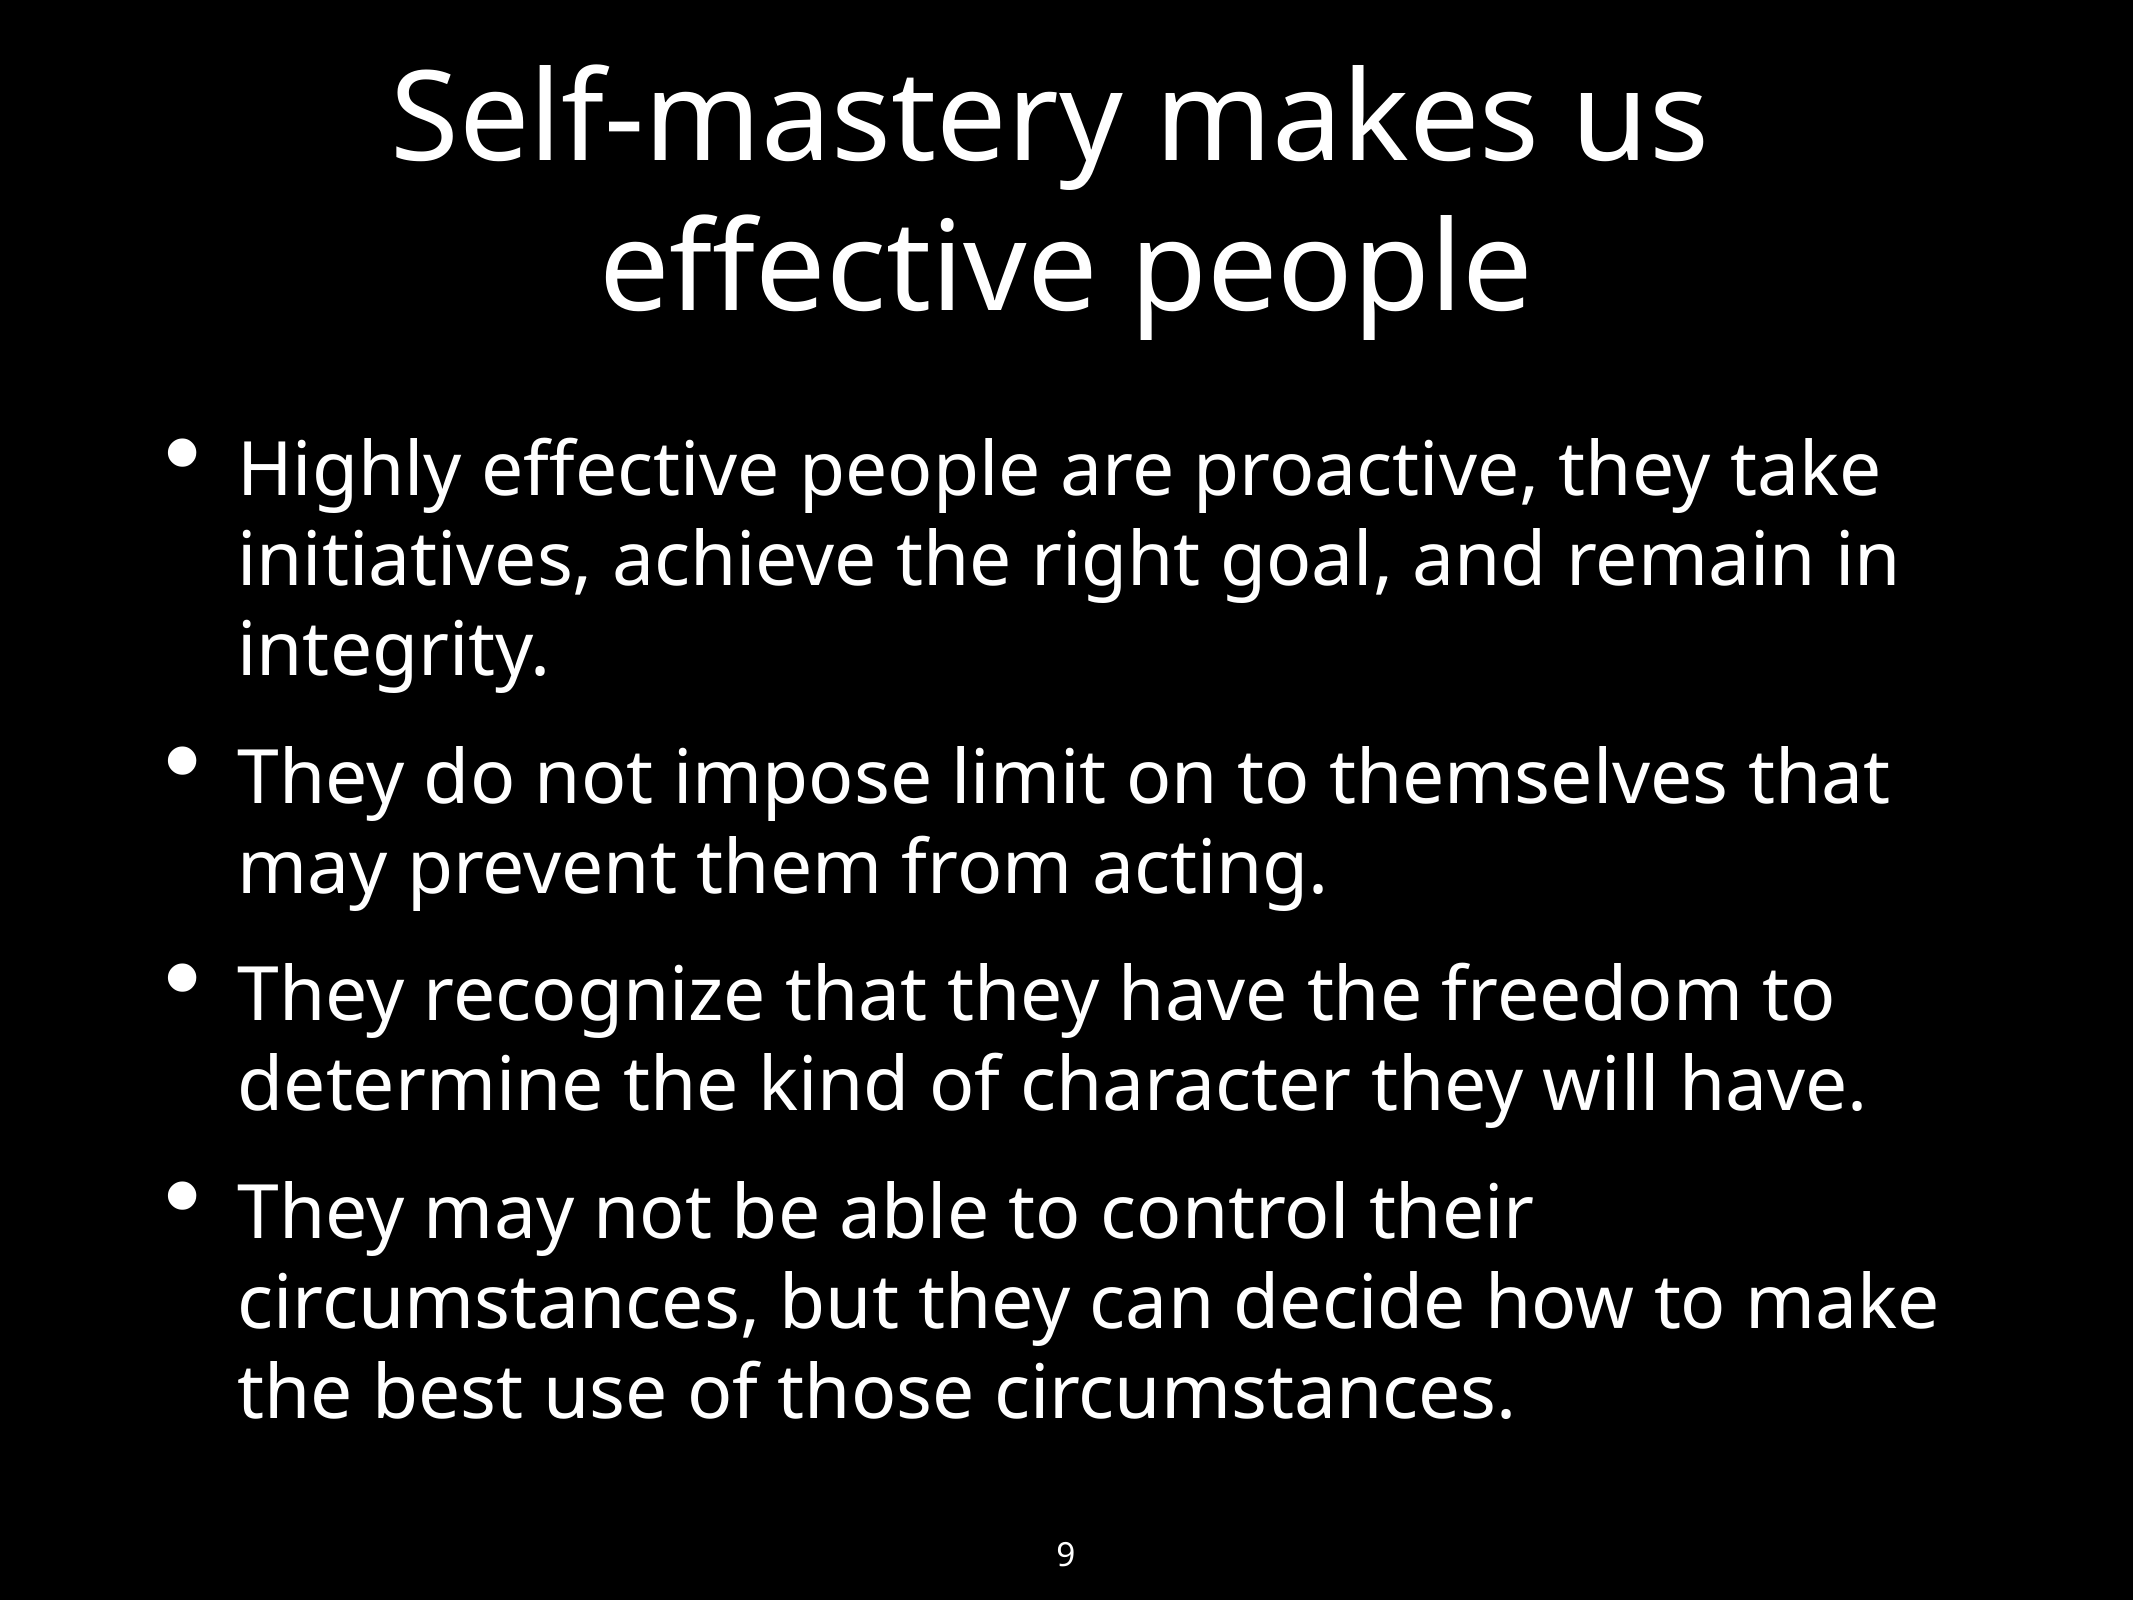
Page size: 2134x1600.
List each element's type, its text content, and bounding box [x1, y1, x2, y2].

slide_number 9 [1037, 1524, 1095, 1579]
title Self-mastery makes us effective people [155, 41, 1978, 328]
list Highly effective people are proactive, they take initiatives, achieve the right goal, and remain in integrity. They do not impose limit on to themselves that may prevent them from acting. They recognize that they have the freedom to determine the kind of character they will have. They may not be able to control their circumstances, but they can decide how to make the best use of those circumstances. [155, 328, 1978, 1526]
